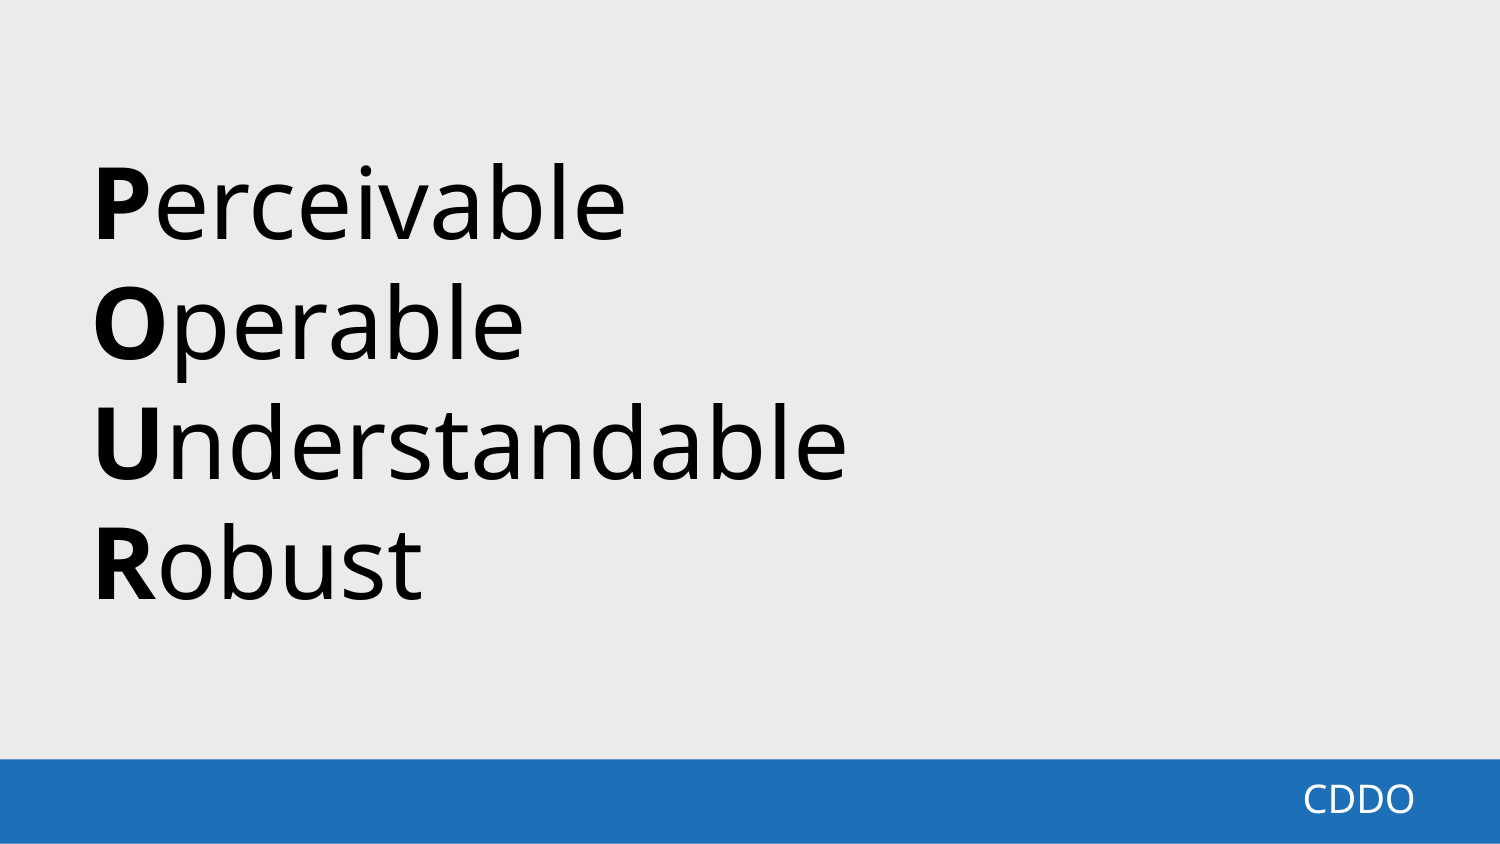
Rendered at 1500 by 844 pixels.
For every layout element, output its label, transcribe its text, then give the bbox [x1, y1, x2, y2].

text_box Perceivable Operable Understandable Robust [87, 0, 1416, 760]
